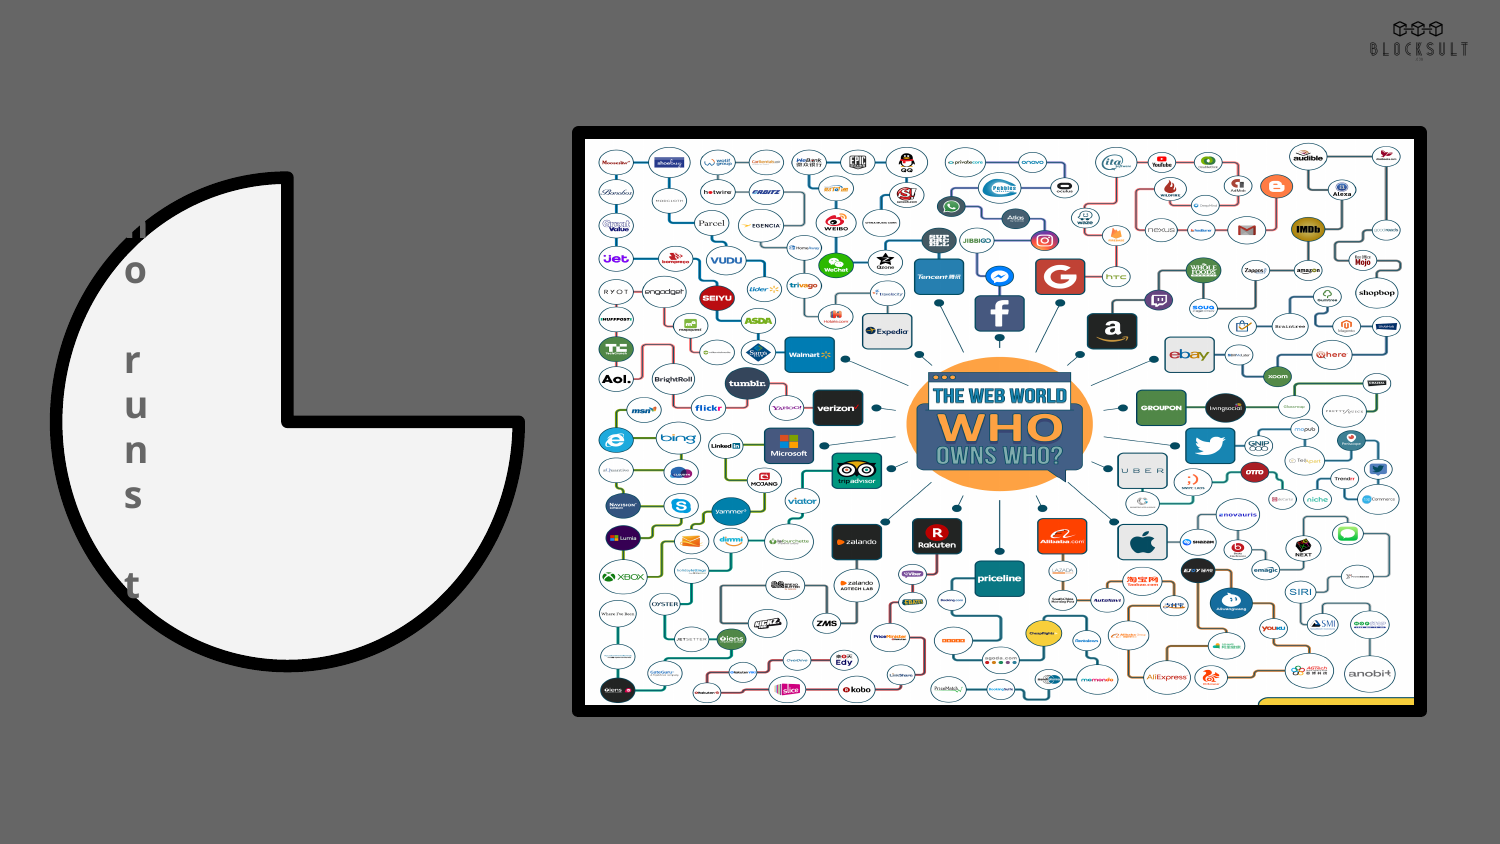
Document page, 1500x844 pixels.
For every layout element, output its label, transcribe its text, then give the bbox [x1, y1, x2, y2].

picture [584, 138, 1415, 706]
picture [1329, 0, 1500, 108]
text_box Who runs the internet? [56, 177, 519, 667]
